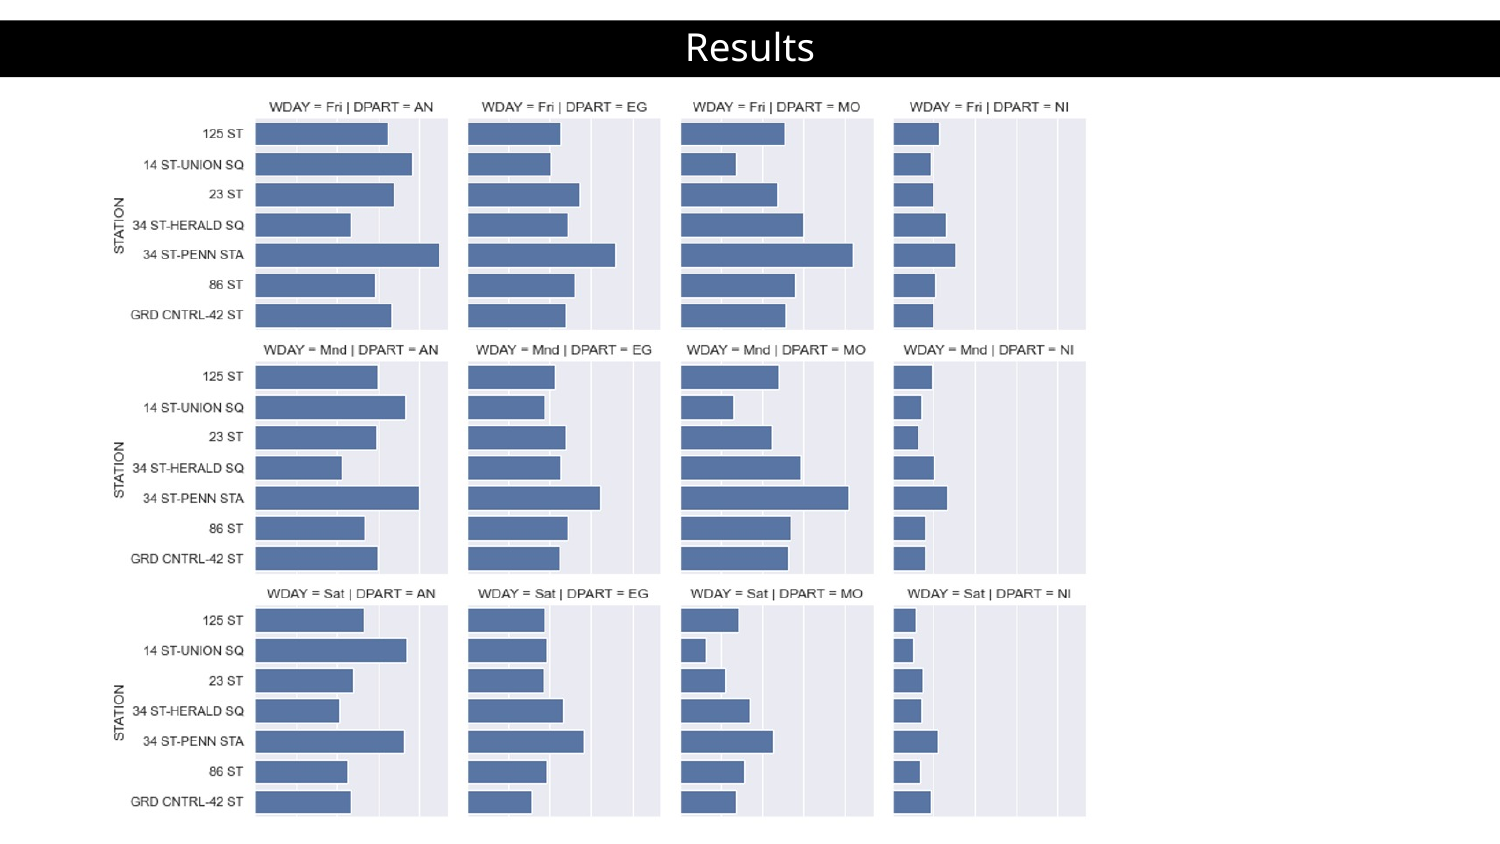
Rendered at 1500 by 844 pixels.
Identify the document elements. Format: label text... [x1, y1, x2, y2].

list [103, 92, 1106, 824]
title Results [0, 20, 1500, 78]
